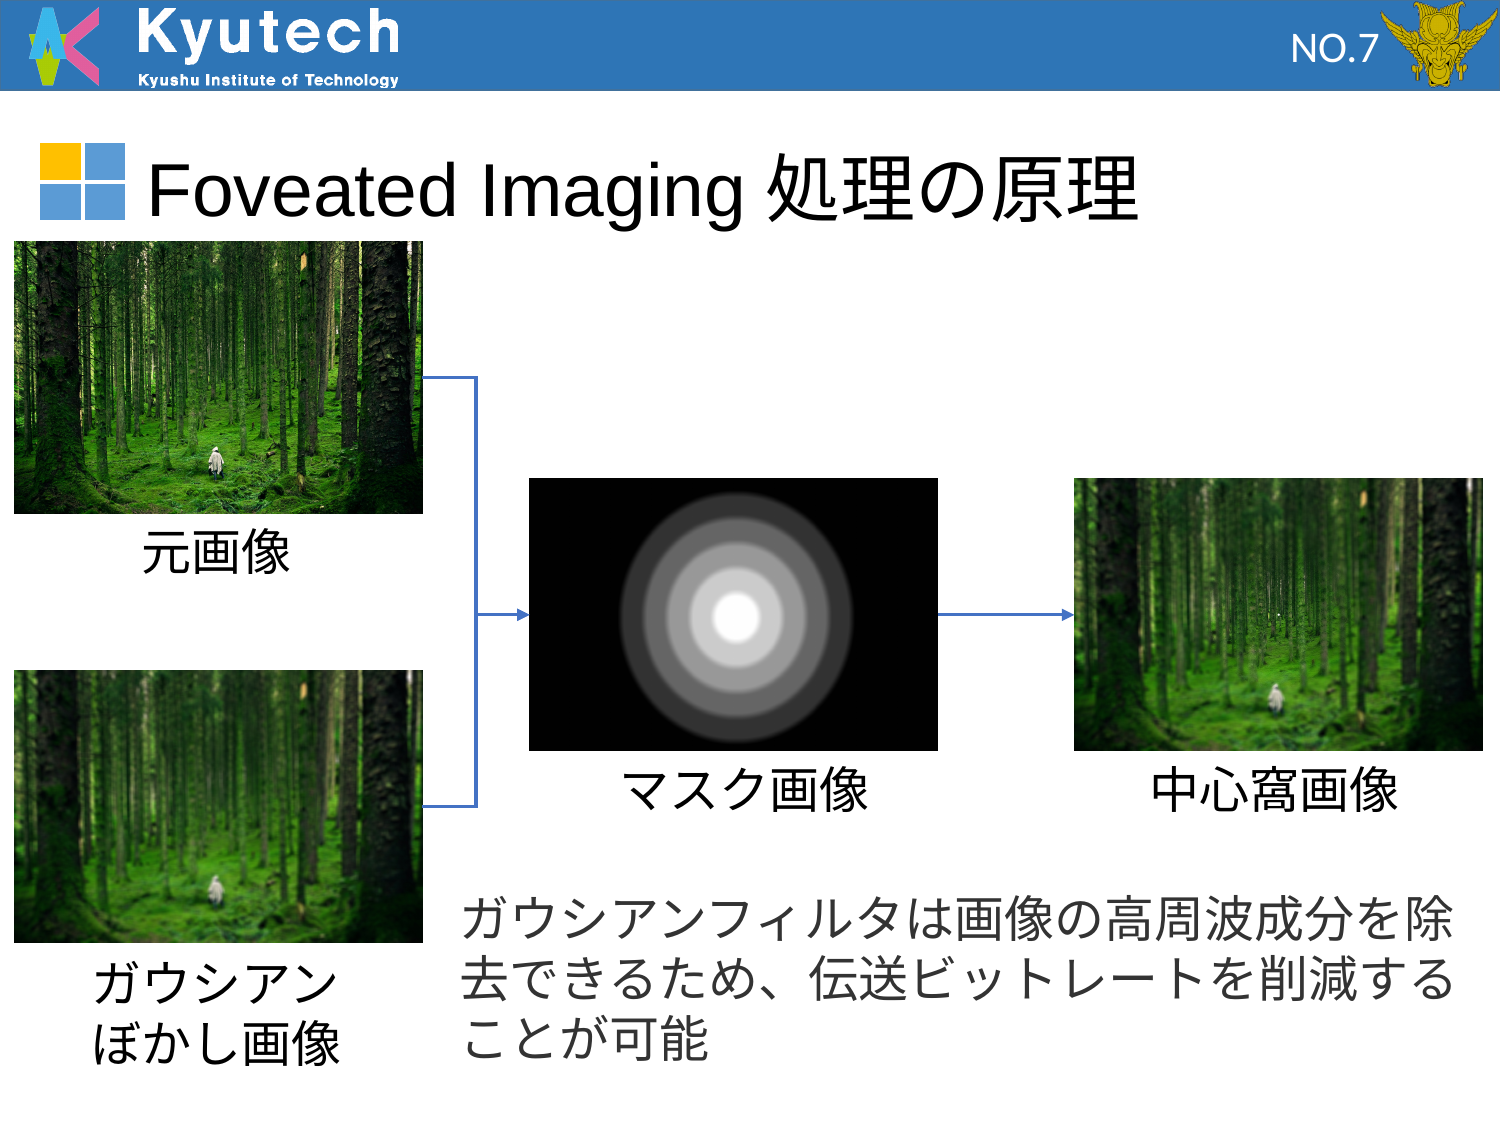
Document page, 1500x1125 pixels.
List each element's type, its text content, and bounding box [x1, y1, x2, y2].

text_box ガウシアンフィルタは画像の高周波成分を除去できるため、伝送ビットレートを削減することが可能 [444, 880, 1483, 1076]
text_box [422, 614, 530, 807]
picture [1377, 0, 1500, 92]
text_box 中心窩画像 [1134, 751, 1423, 826]
picture [14, 241, 423, 514]
picture [530, 478, 938, 751]
slide_number NO.7 [1198, 7, 1395, 83]
picture [14, 670, 423, 943]
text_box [39, 142, 127, 222]
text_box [422, 377, 530, 614]
text_box マスク画像 [604, 751, 893, 826]
text_box 元画像 [126, 514, 311, 588]
picture [1074, 478, 1483, 751]
text_box ガウシアンぼかし画像 [76, 945, 358, 1080]
text_box Foveated Imaging処理の原理 [131, 133, 1155, 239]
picture [29, 7, 99, 86]
